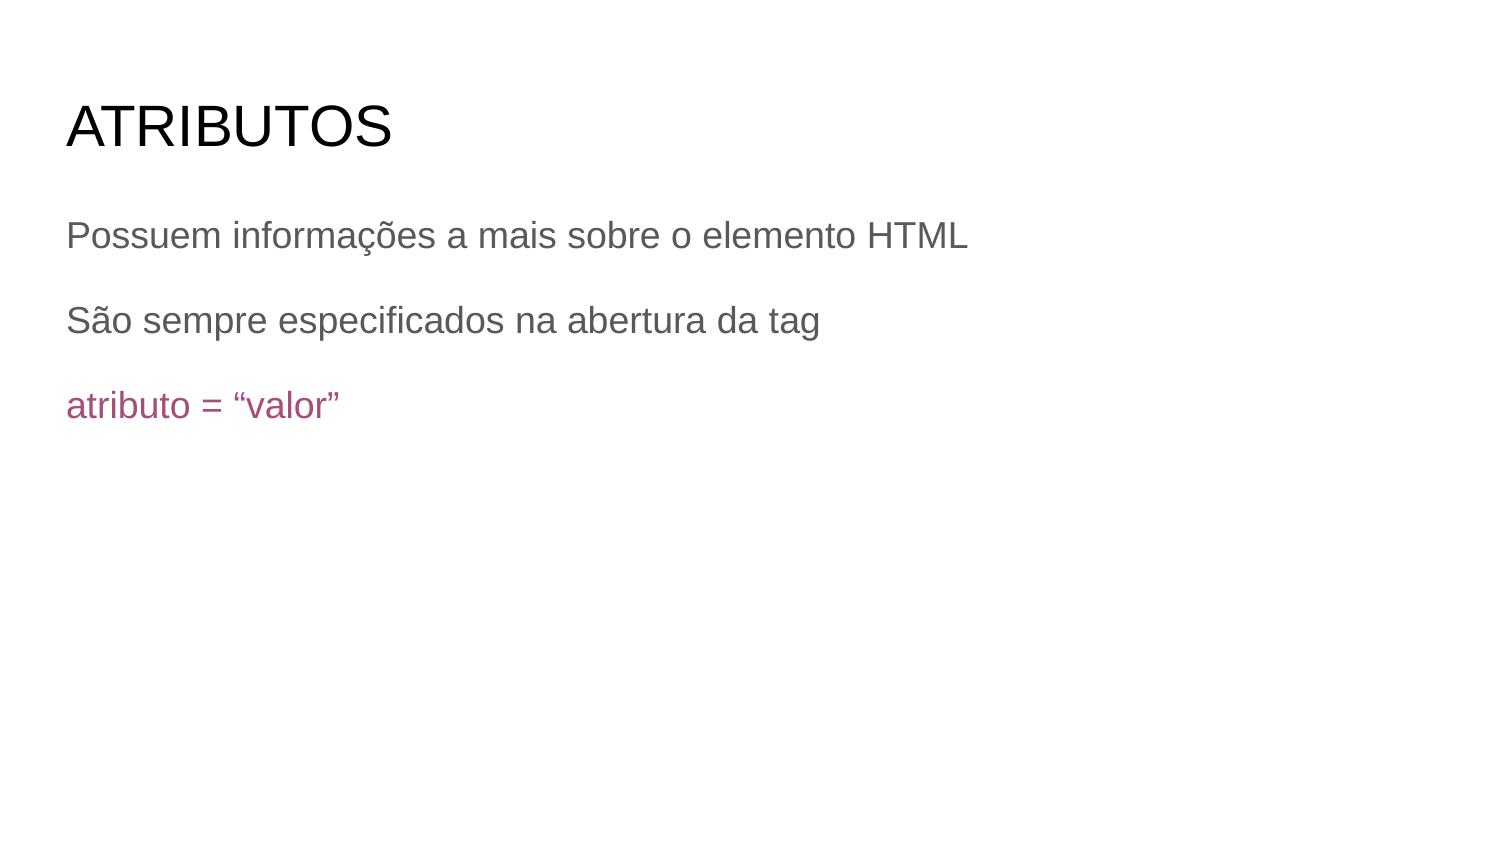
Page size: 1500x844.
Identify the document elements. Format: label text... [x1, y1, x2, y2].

list Possuem informações a mais sobre o elemento HTML São sempre especificados na abertura da tag atributo = “valor” [51, 189, 1449, 750]
title ATRIBUTOS [51, 72, 1449, 167]
